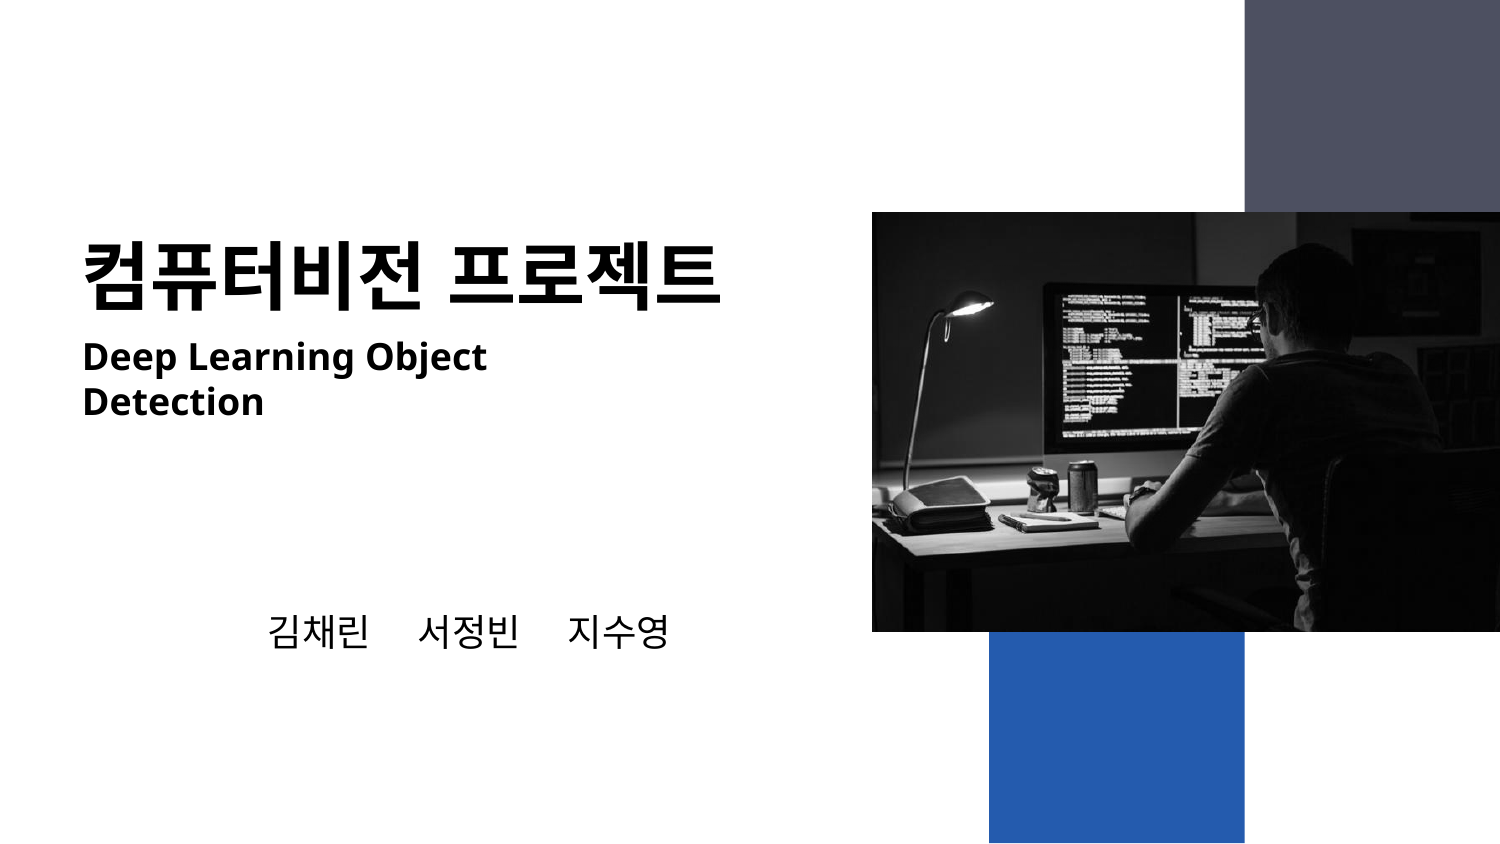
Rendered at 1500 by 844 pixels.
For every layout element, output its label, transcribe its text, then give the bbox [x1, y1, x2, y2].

picture [871, 212, 1500, 632]
title 컴퓨터비전 프로젝트 [66, 212, 783, 336]
subtitle Deep Learning Object Detection [66, 332, 682, 423]
text_box 김채린 서정빈 지수영 [161, 586, 777, 676]
